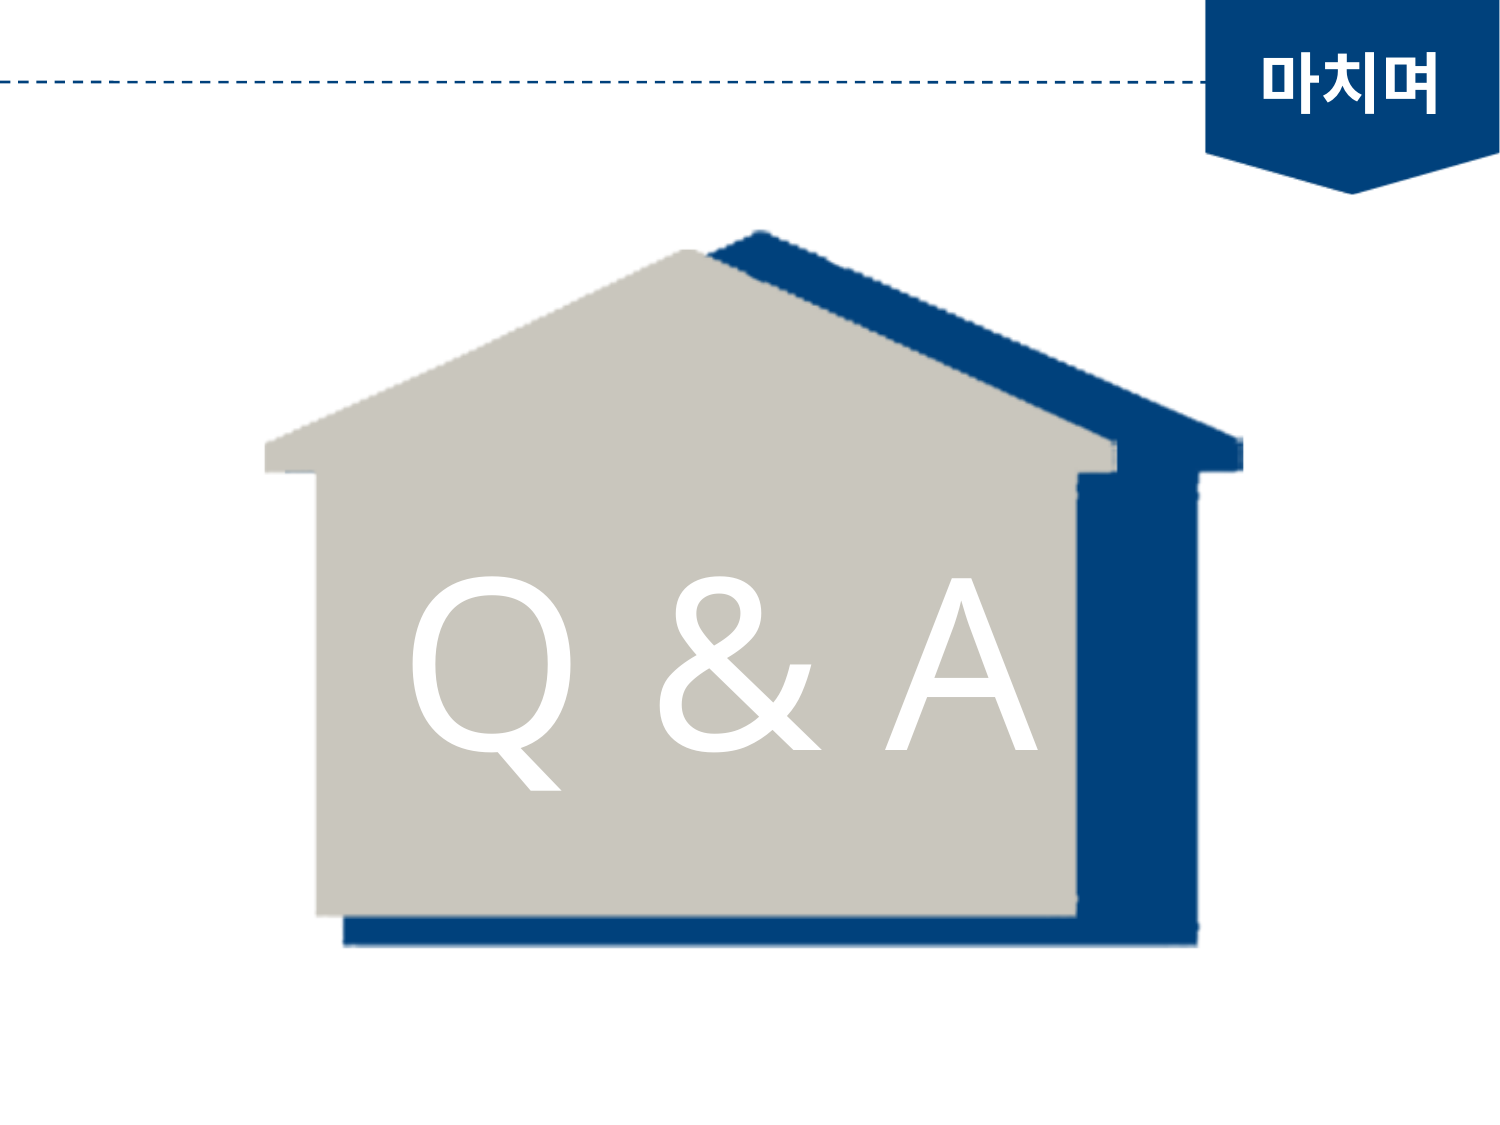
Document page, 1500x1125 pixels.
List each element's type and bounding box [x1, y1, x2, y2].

picture [219, 0, 1500, 1020]
